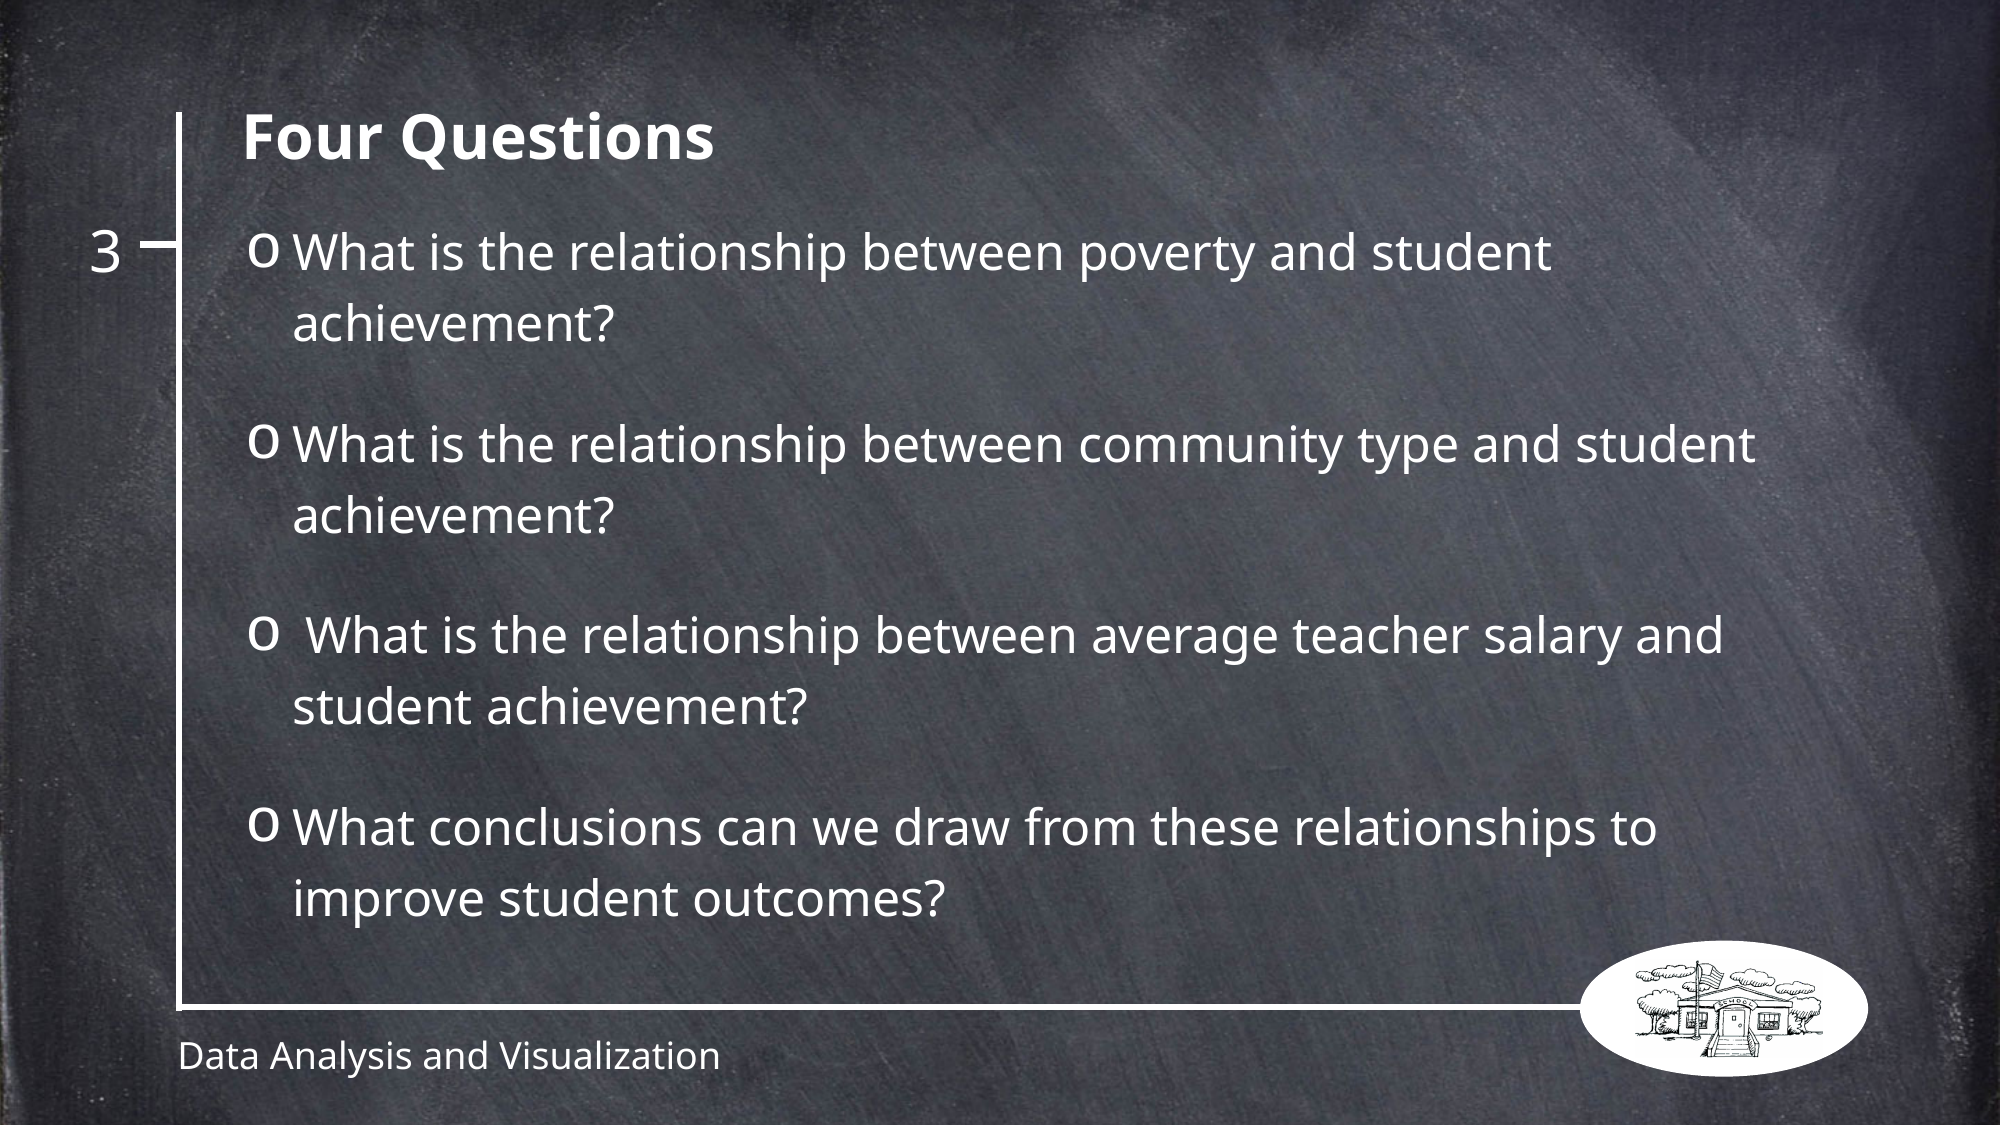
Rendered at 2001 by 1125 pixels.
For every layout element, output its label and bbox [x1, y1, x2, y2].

picture [0, 0, 2000, 1125]
text_box [1579, 940, 1869, 1077]
